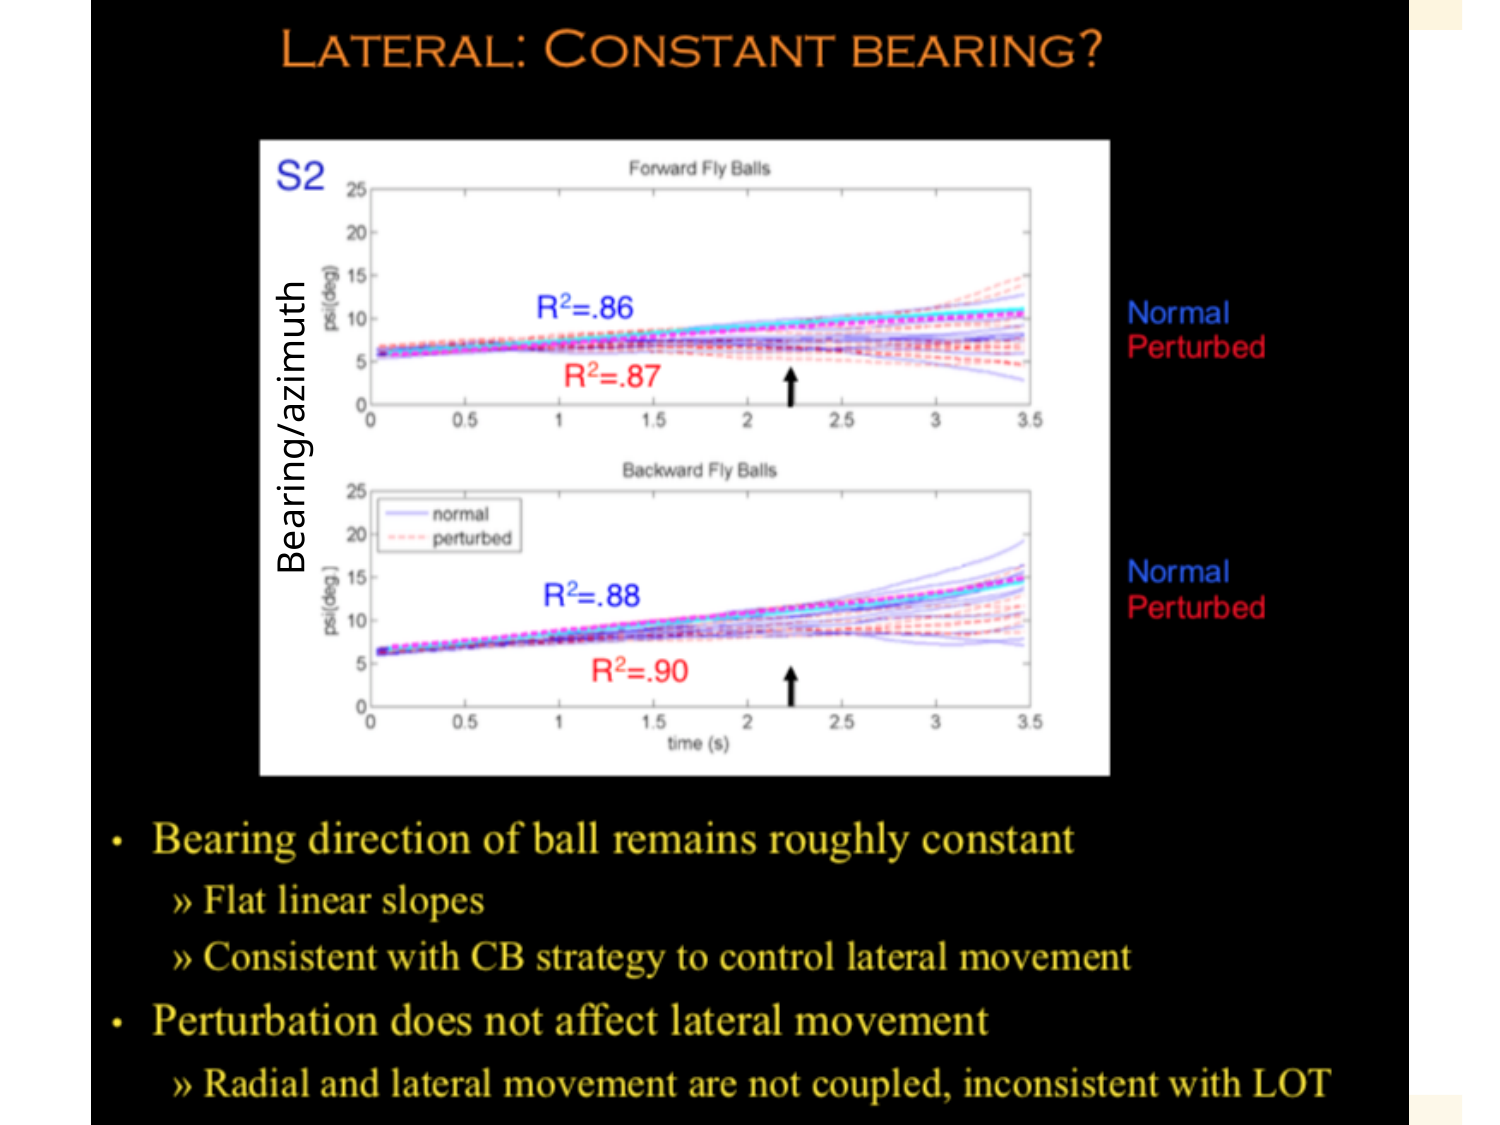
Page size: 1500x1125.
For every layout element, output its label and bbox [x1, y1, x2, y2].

picture [91, 0, 1409, 1125]
